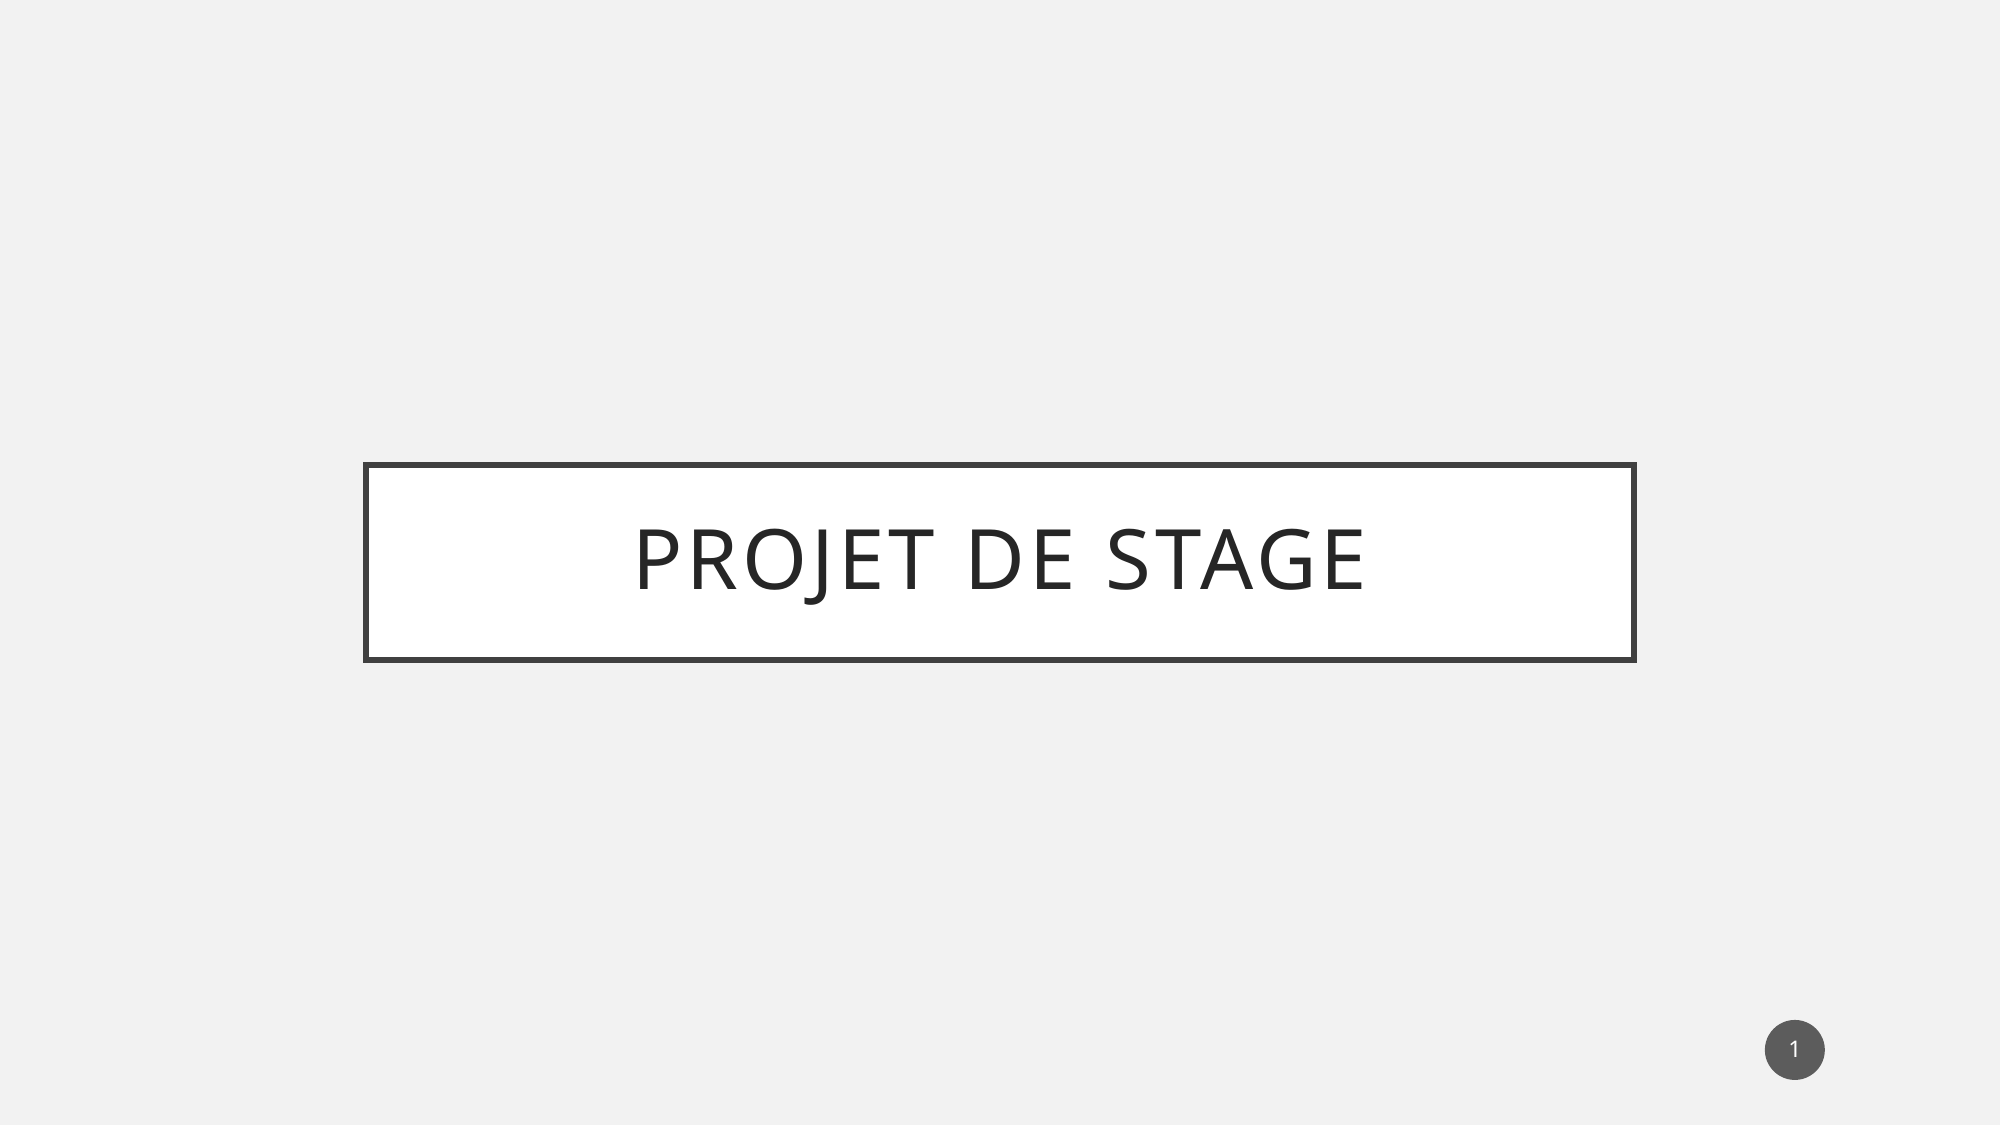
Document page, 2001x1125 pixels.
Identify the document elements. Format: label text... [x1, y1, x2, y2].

slide_number 1 [1764, 1019, 1825, 1080]
title PROJET DE STAGE [363, 462, 1637, 663]
